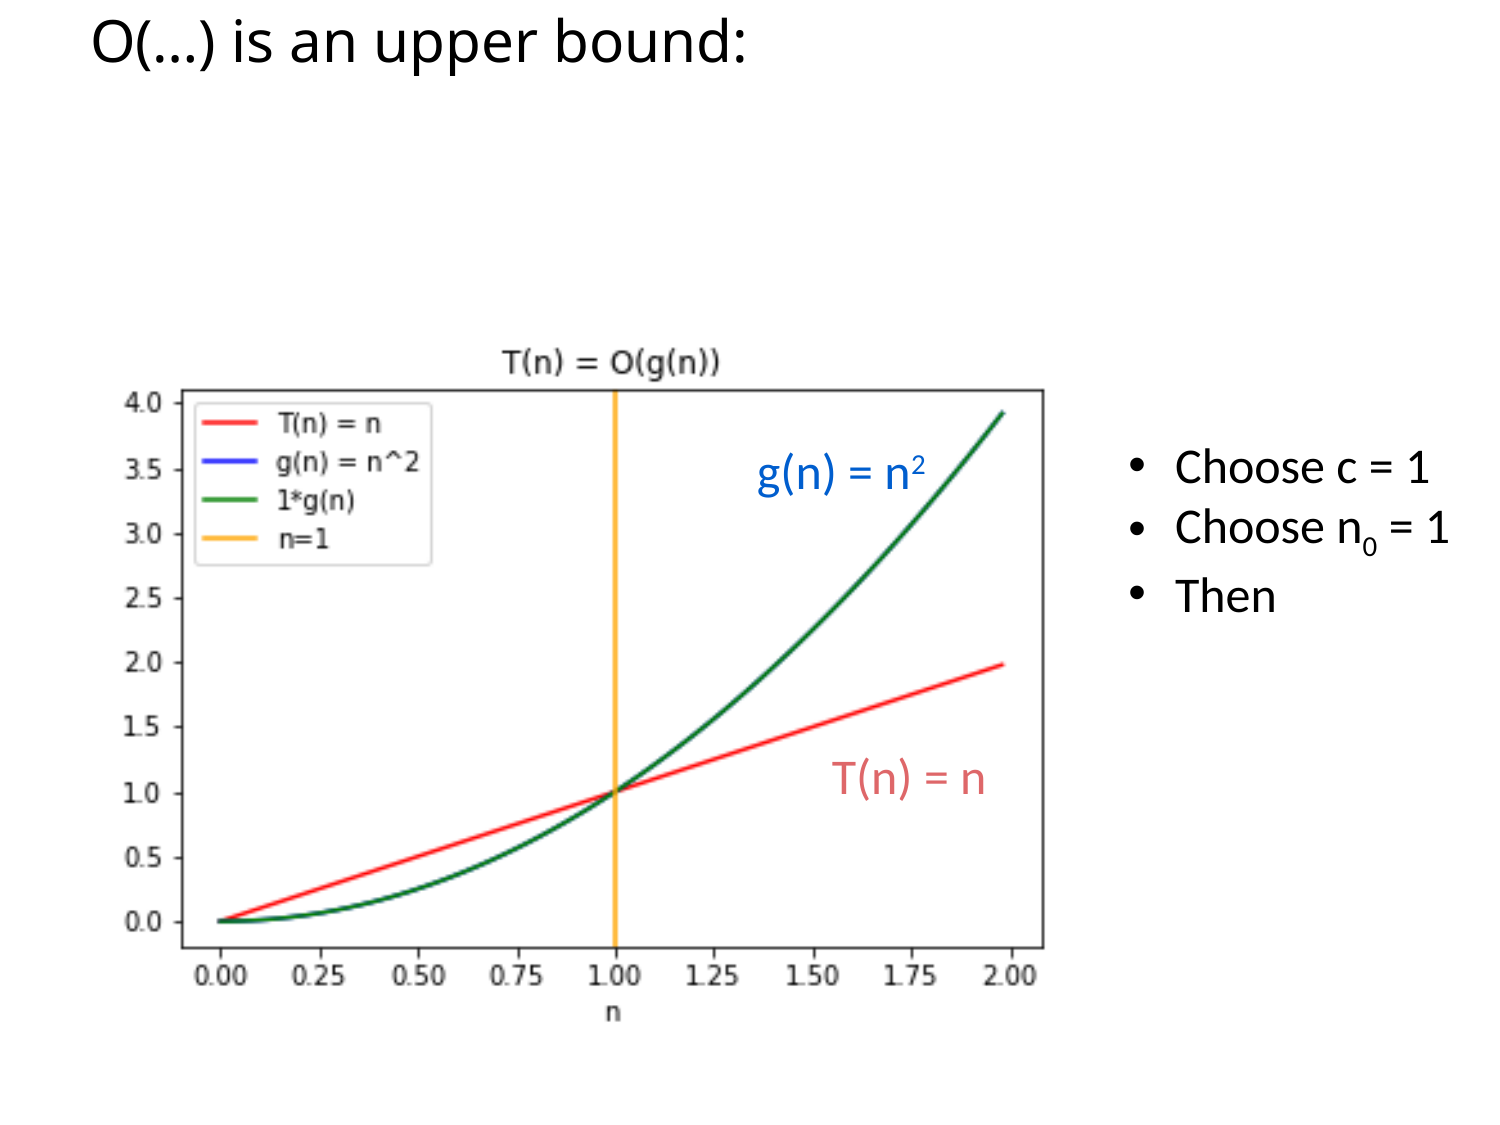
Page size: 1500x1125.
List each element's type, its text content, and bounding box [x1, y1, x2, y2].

text_box Choose c = 1 Choose n0 = 1 Then [1153, 426, 1500, 630]
picture [43, 300, 1153, 1040]
